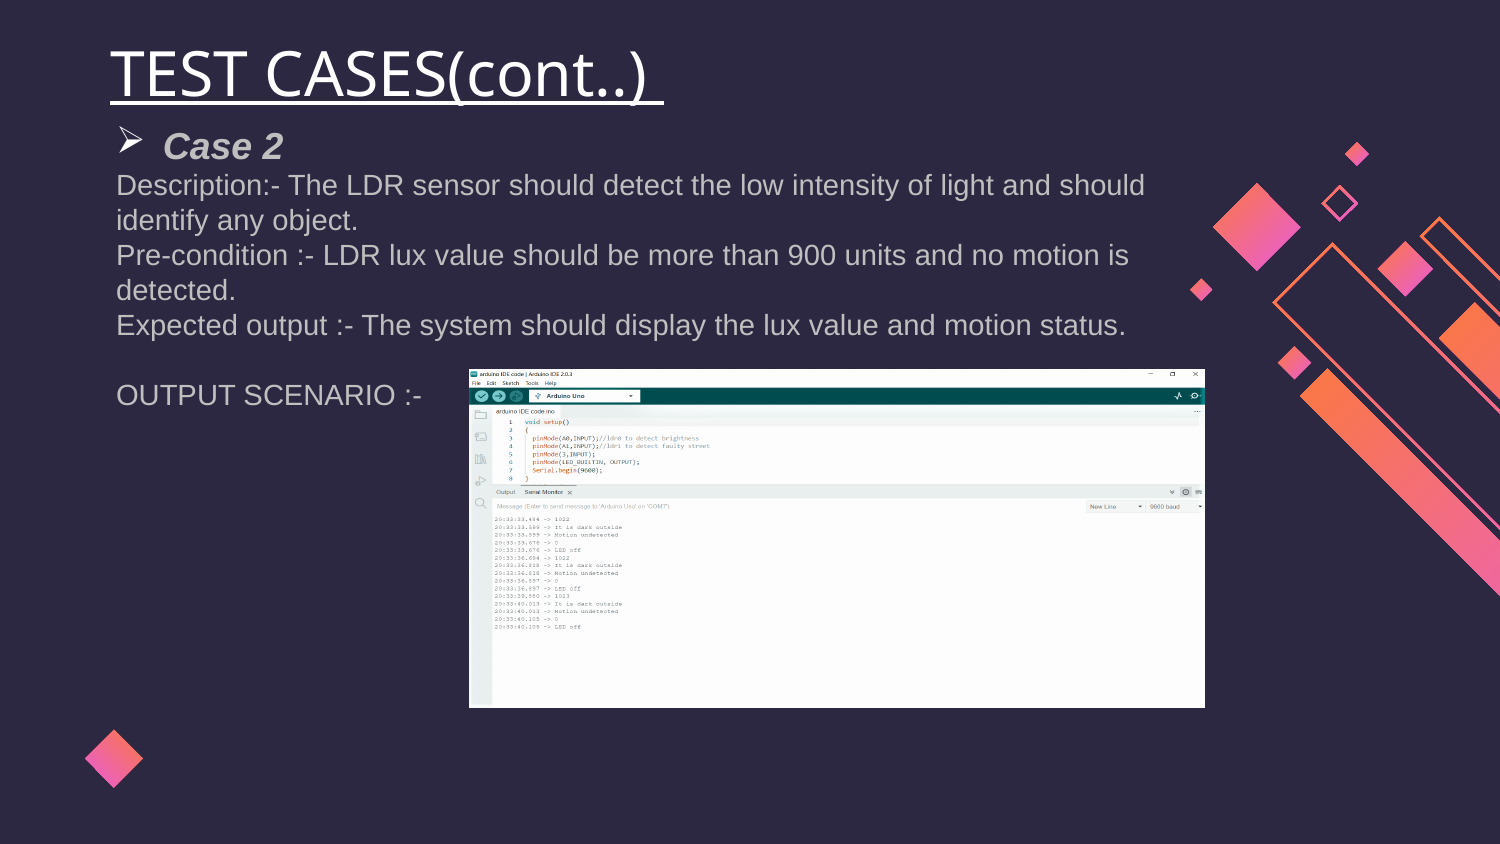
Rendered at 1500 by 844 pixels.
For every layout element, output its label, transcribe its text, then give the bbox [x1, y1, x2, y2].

picture [468, 369, 1206, 708]
text_box Case 2 Description:- The LDR sensor should detect the low intensity of light and should identify any object. Pre-condition :- LDR lux value should be more than 900 units and no motion is detected. Expected output :- The system should display the lux value and motion status. OUTPUT SCENARIO :- [101, 114, 1188, 594]
title TEST CASES(cont..) [95, 18, 1399, 130]
